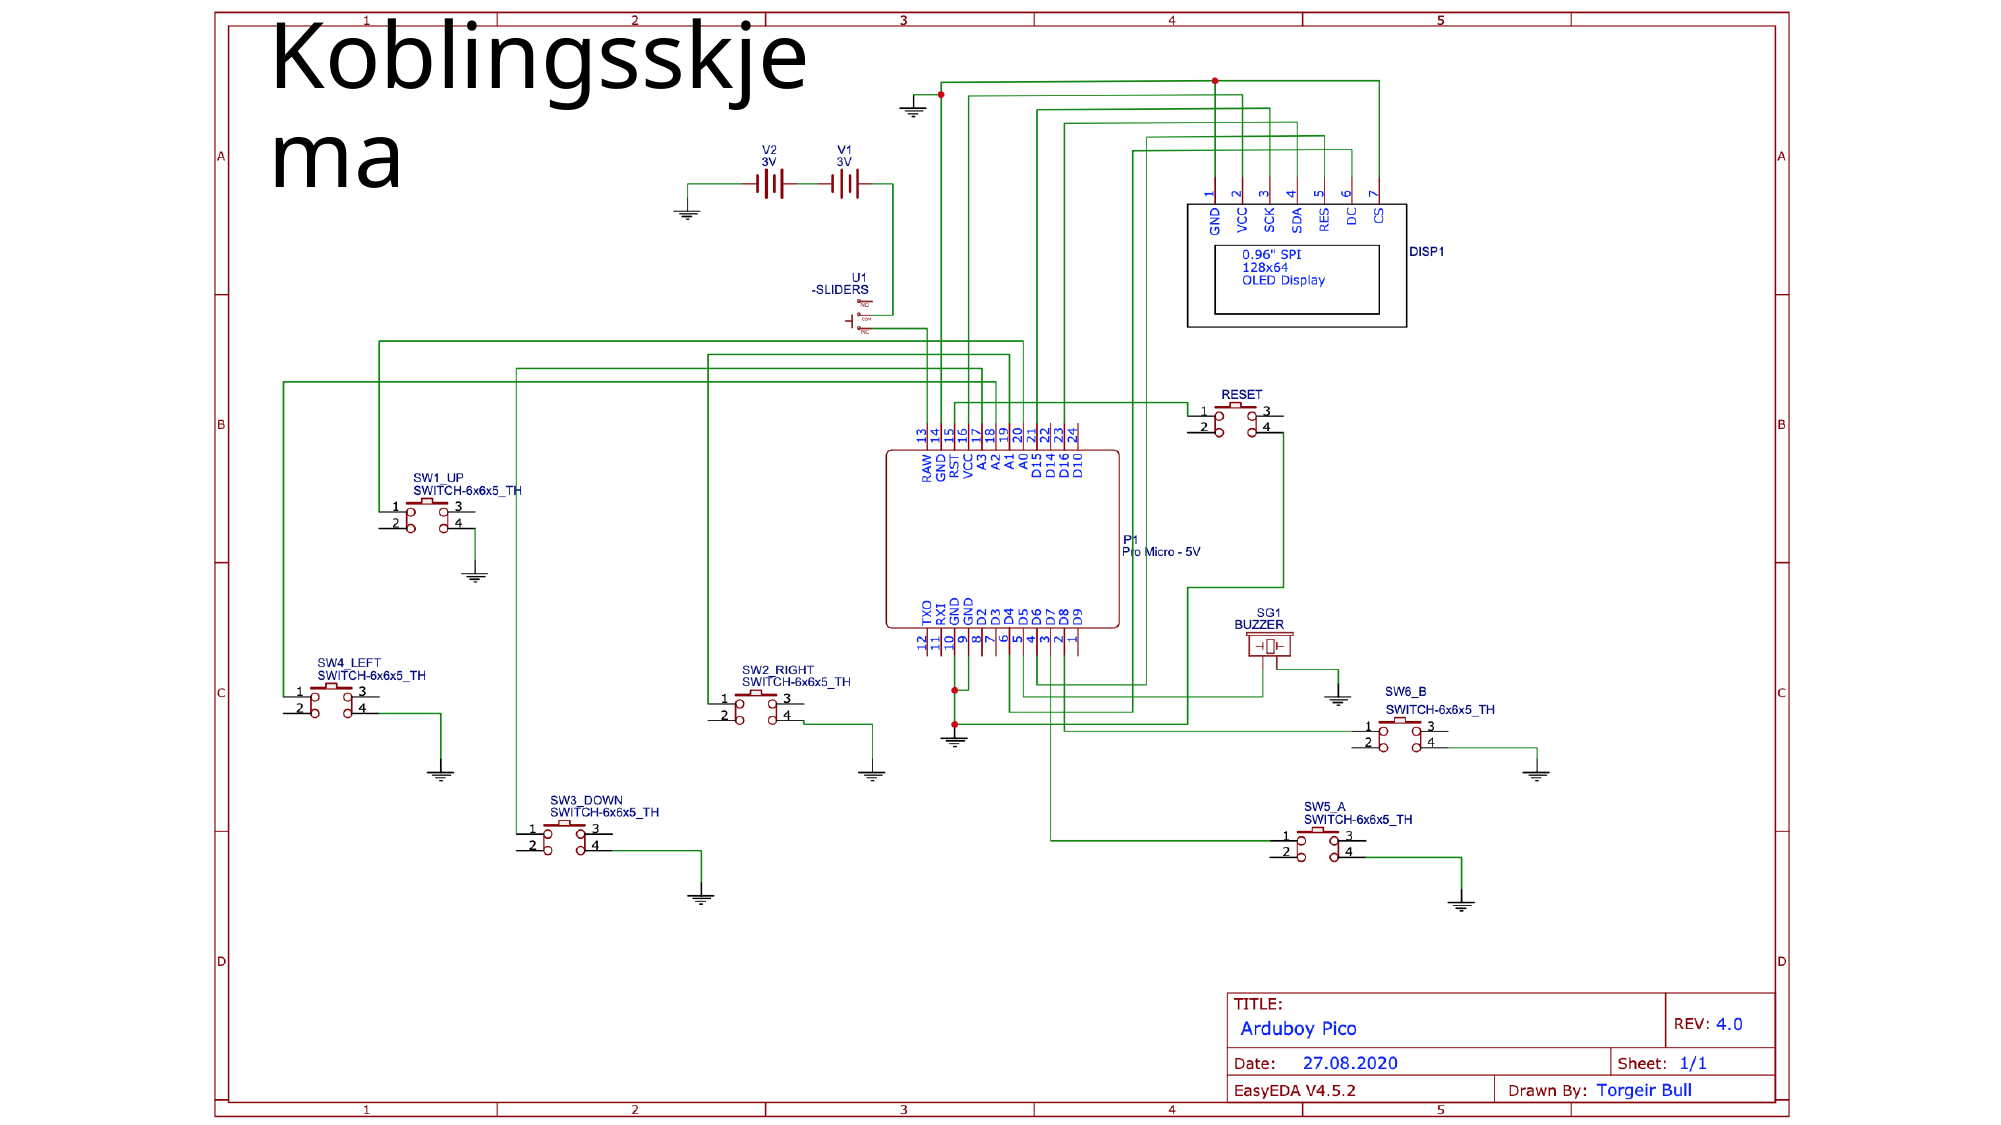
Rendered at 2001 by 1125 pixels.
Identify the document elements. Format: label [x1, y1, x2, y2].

list [204, 0, 1796, 1125]
